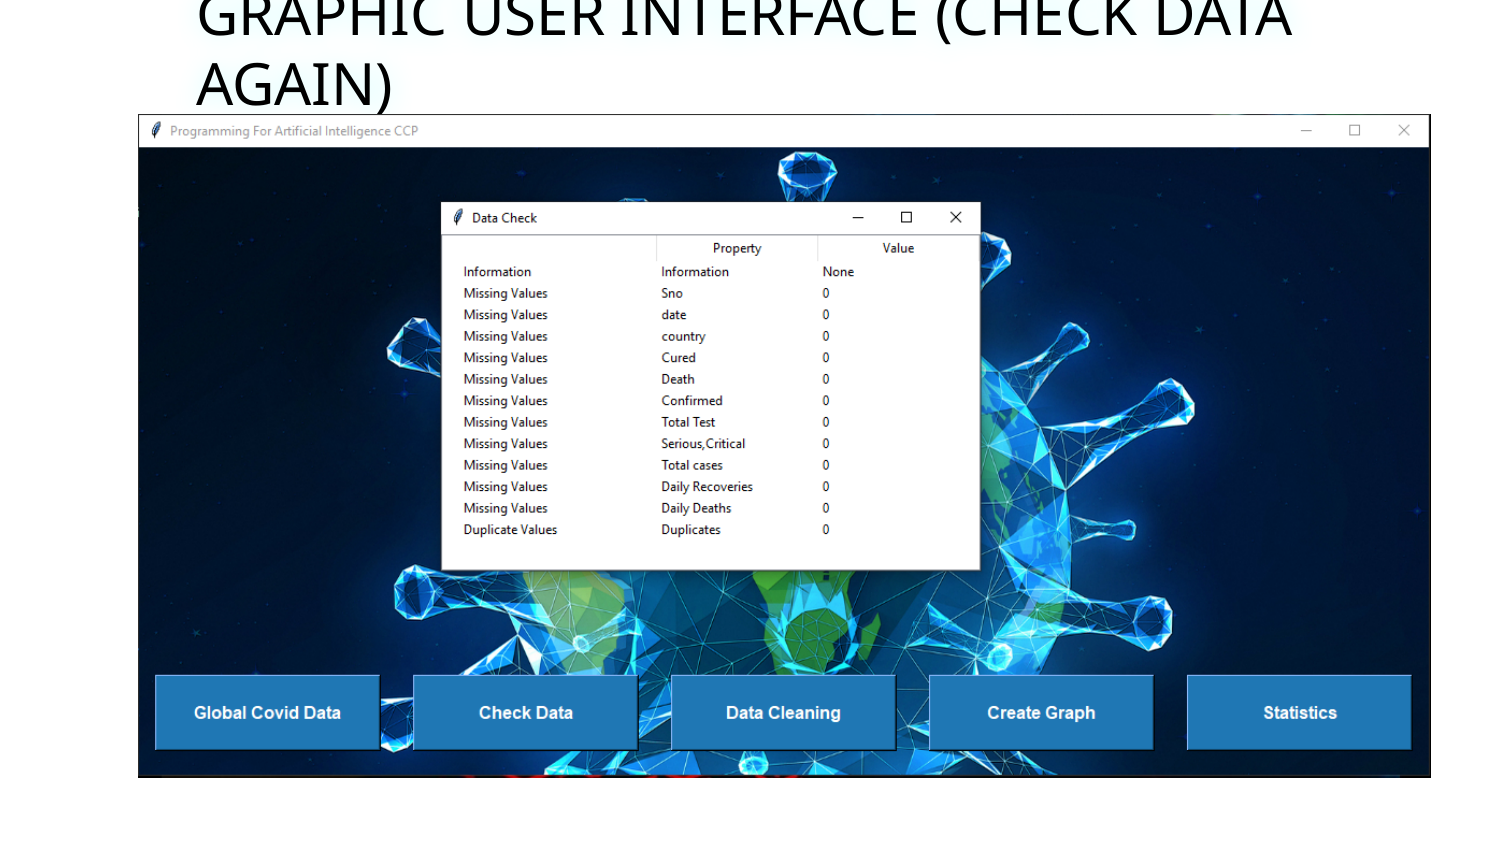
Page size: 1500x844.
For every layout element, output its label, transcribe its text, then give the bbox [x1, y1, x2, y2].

text_box GRAPHIC USER INTERFACE (CHECK DATA AGAIN) [180, 0, 1447, 94]
picture [138, 114, 1431, 778]
